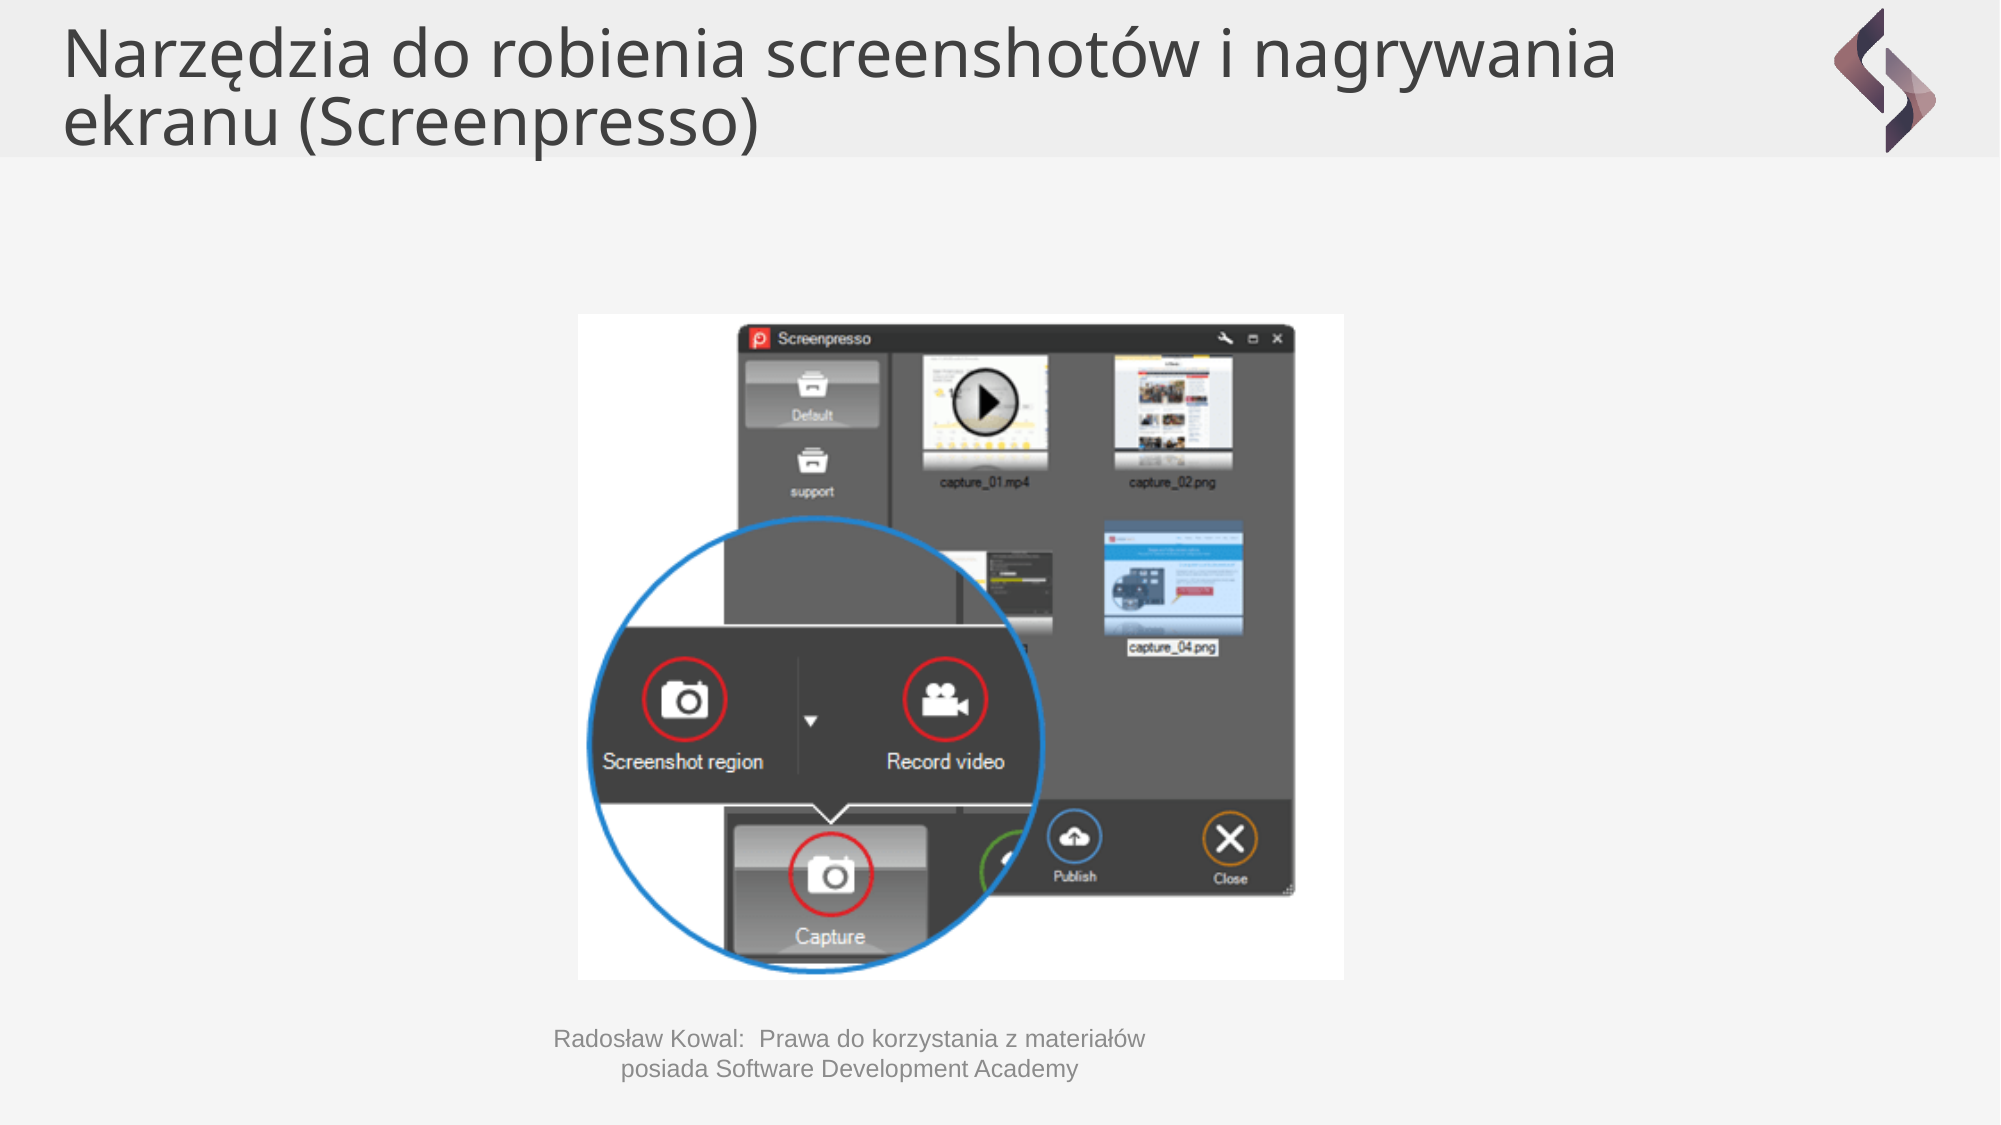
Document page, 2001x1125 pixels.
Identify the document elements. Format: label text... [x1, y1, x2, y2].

text_box Radosław Kowal: Prawa do korzystania z materiałów posiada Software Development Academy [512, 1022, 1188, 1082]
text_box Narzędzia do robienia screenshotów i nagrywania ekranu (Screenpresso) [47, 15, 1760, 218]
picture [1787, 0, 2001, 165]
picture [578, 314, 1344, 980]
